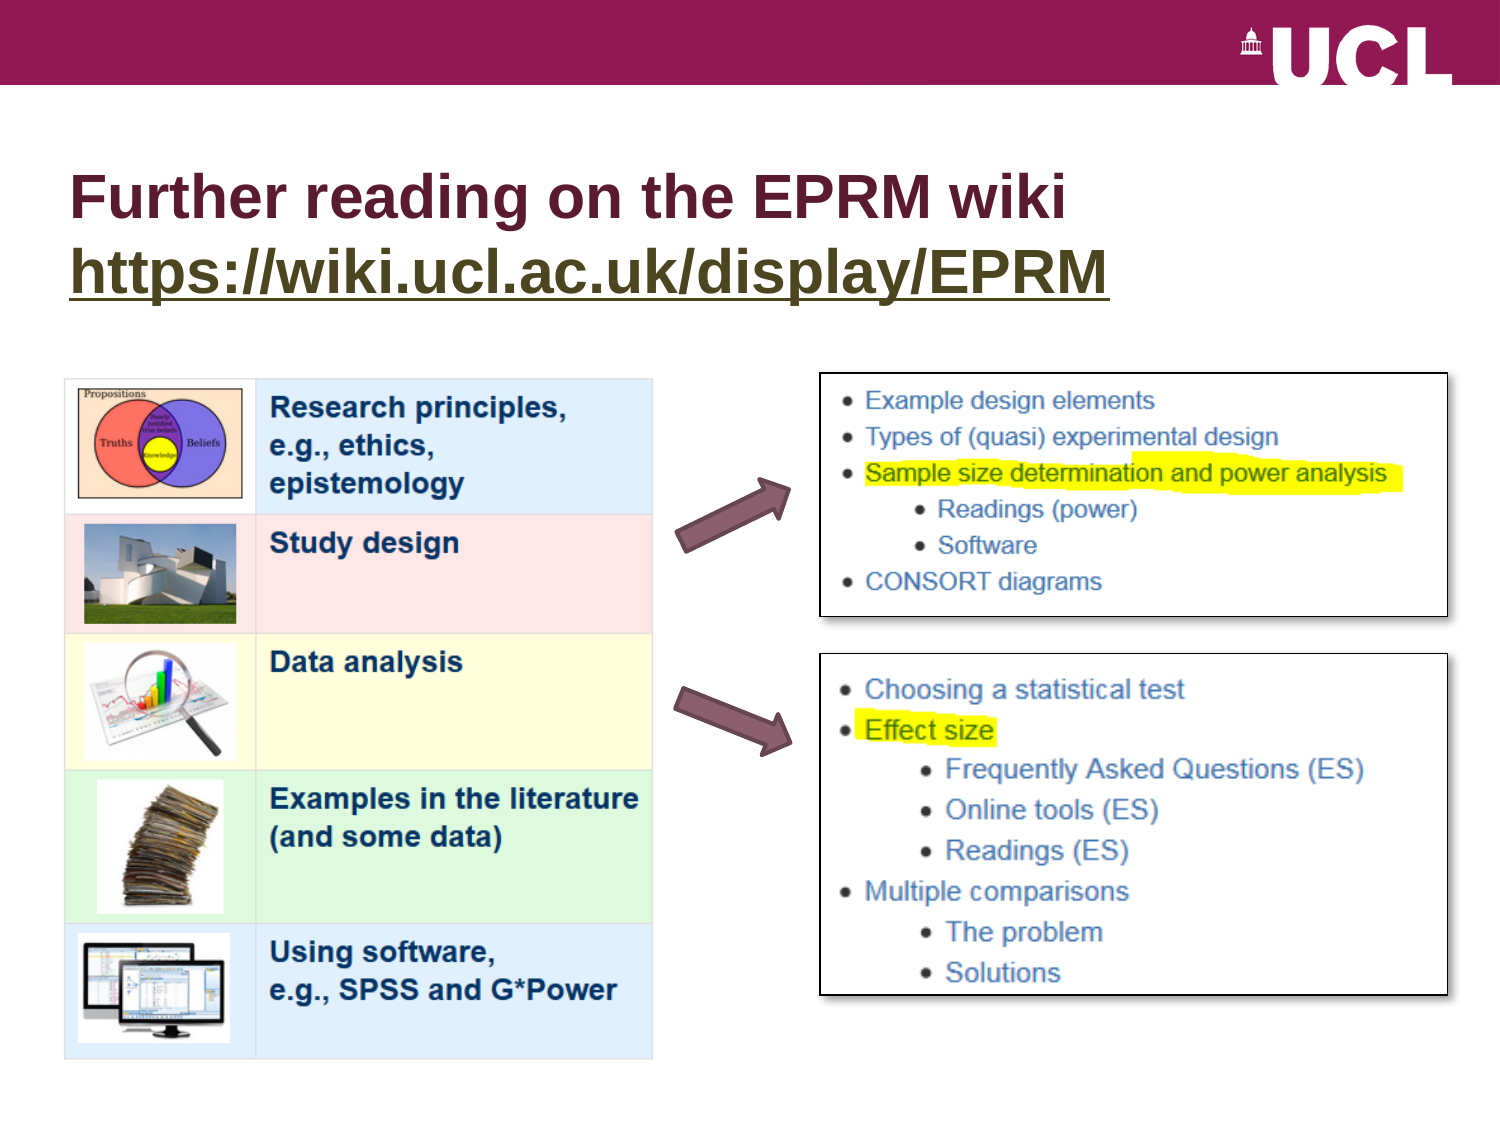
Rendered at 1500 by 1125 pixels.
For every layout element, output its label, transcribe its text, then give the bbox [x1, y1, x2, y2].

list [107, 338, 1500, 1047]
title Further reading on the EPRM wiki https://wiki.ucl.ac.uk/display/EPRM [54, 148, 1447, 362]
text_box [673, 686, 793, 758]
picture [0, 0, 1500, 85]
picture [820, 653, 1448, 995]
picture [58, 372, 662, 1067]
text_box [674, 477, 791, 554]
picture [820, 373, 1448, 617]
